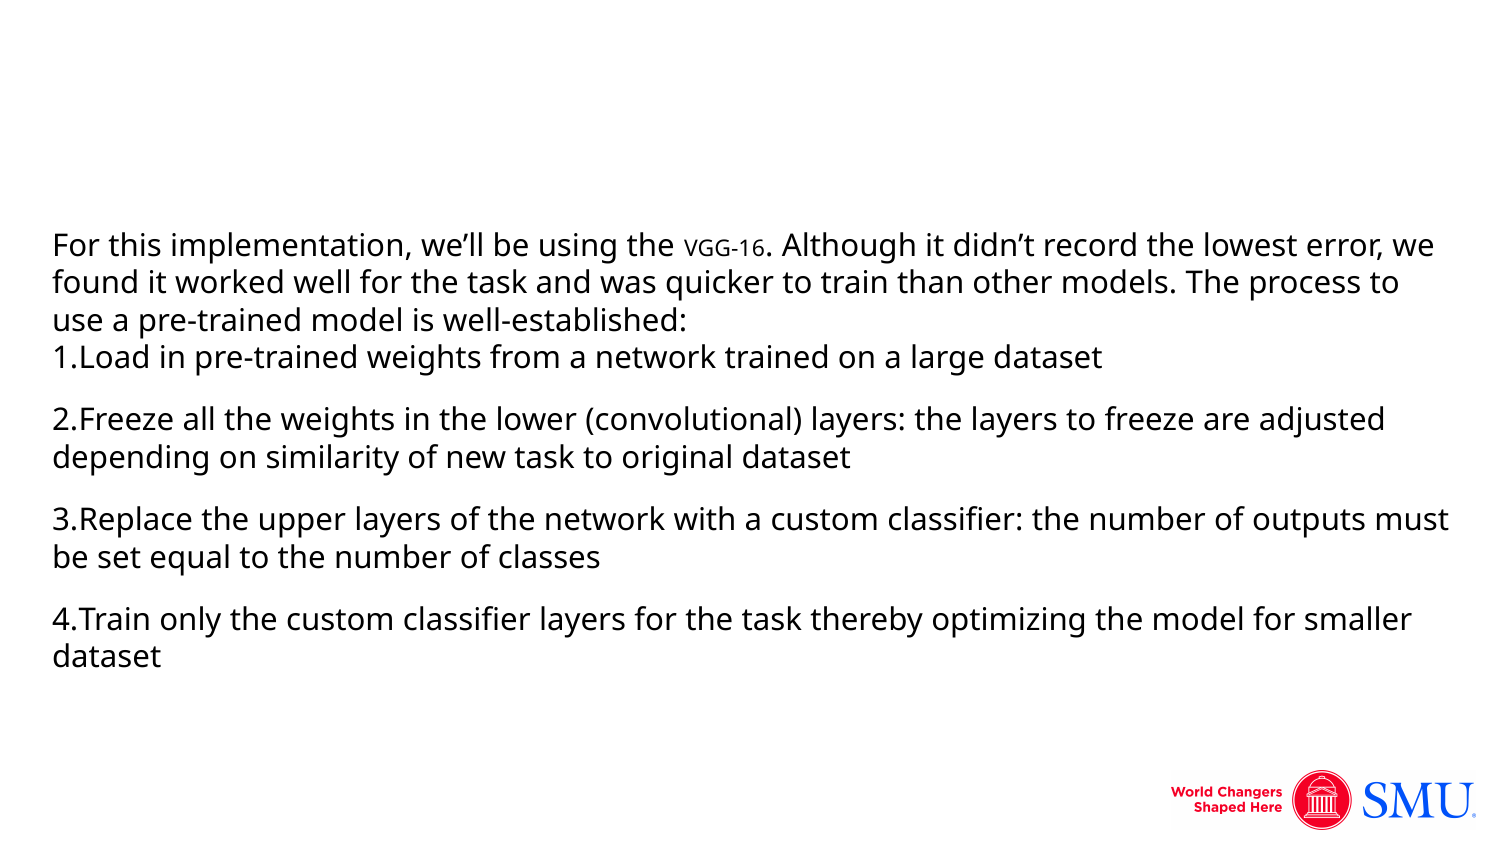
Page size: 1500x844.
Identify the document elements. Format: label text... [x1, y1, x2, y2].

list For this implementation, we’ll be using the VGG-16. Although it didn’t record the lowest error, we found it worked well for the task and was quicker to train than other models. The process to use a pre-trained model is well-established: Load in pre-trained weights from a network trained on a large dataset Freeze all the weights in the lower (convolutional) layers: the layers to freeze are adjusted depending on similarity of new task to original dataset Replace the upper layers of the network with a custom classifier: the number of outputs must be set equal to the number of classes Train only the custom classifier layers for the task thereby optimizing the model for smaller dataset [52, 224, 1461, 745]
picture [1171, 770, 1476, 830]
